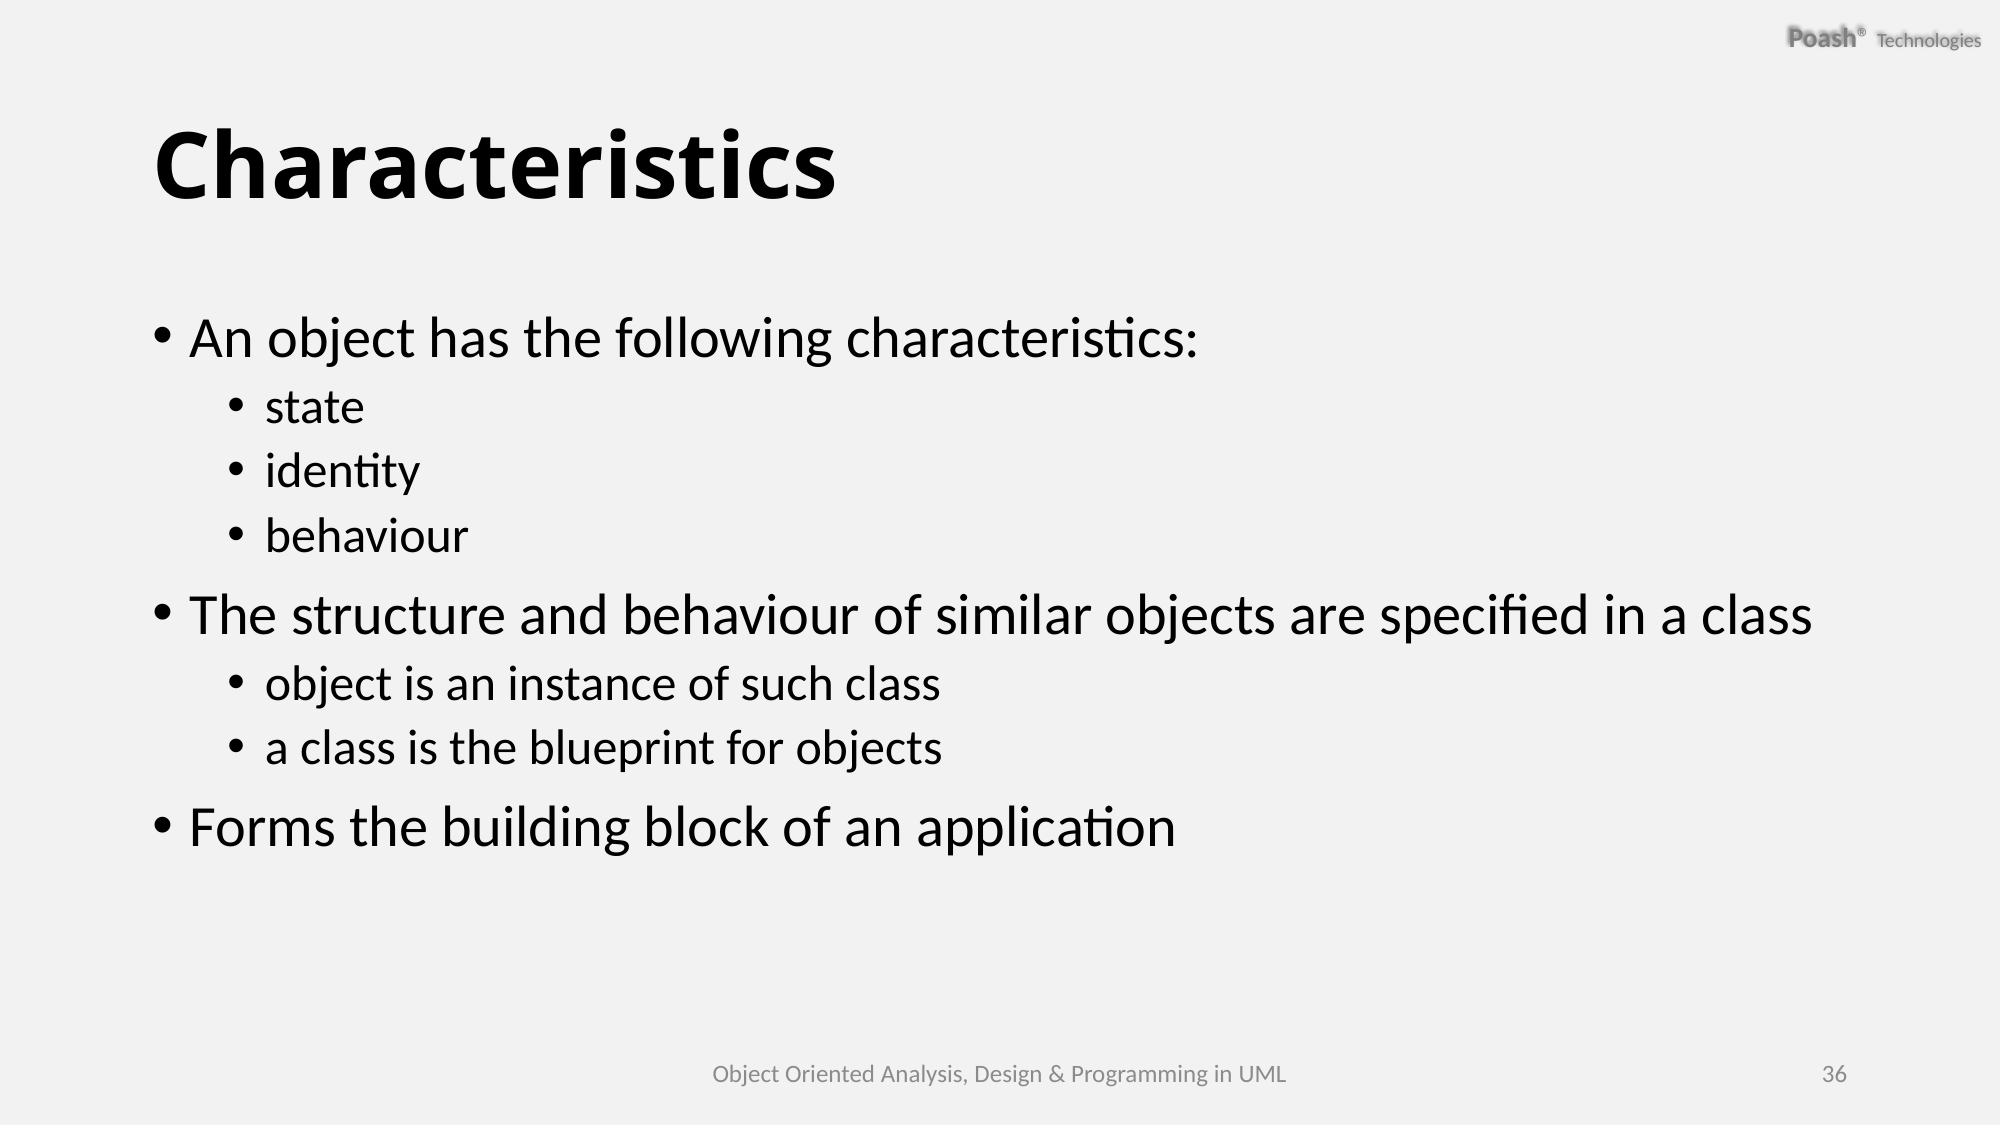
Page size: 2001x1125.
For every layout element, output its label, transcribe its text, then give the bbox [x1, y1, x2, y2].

list An object has the following characteristics: state identity behaviour The structure and behaviour of similar objects are specified in a class object is an instance of such class a class is the blueprint for objects Forms the building block of an application [137, 299, 1863, 1014]
footer Object Oriented Analysis, Design & Programming in UML [662, 1042, 1338, 1103]
slide_number 36 [1412, 1042, 1863, 1103]
title Characteristics [137, 59, 1863, 278]
